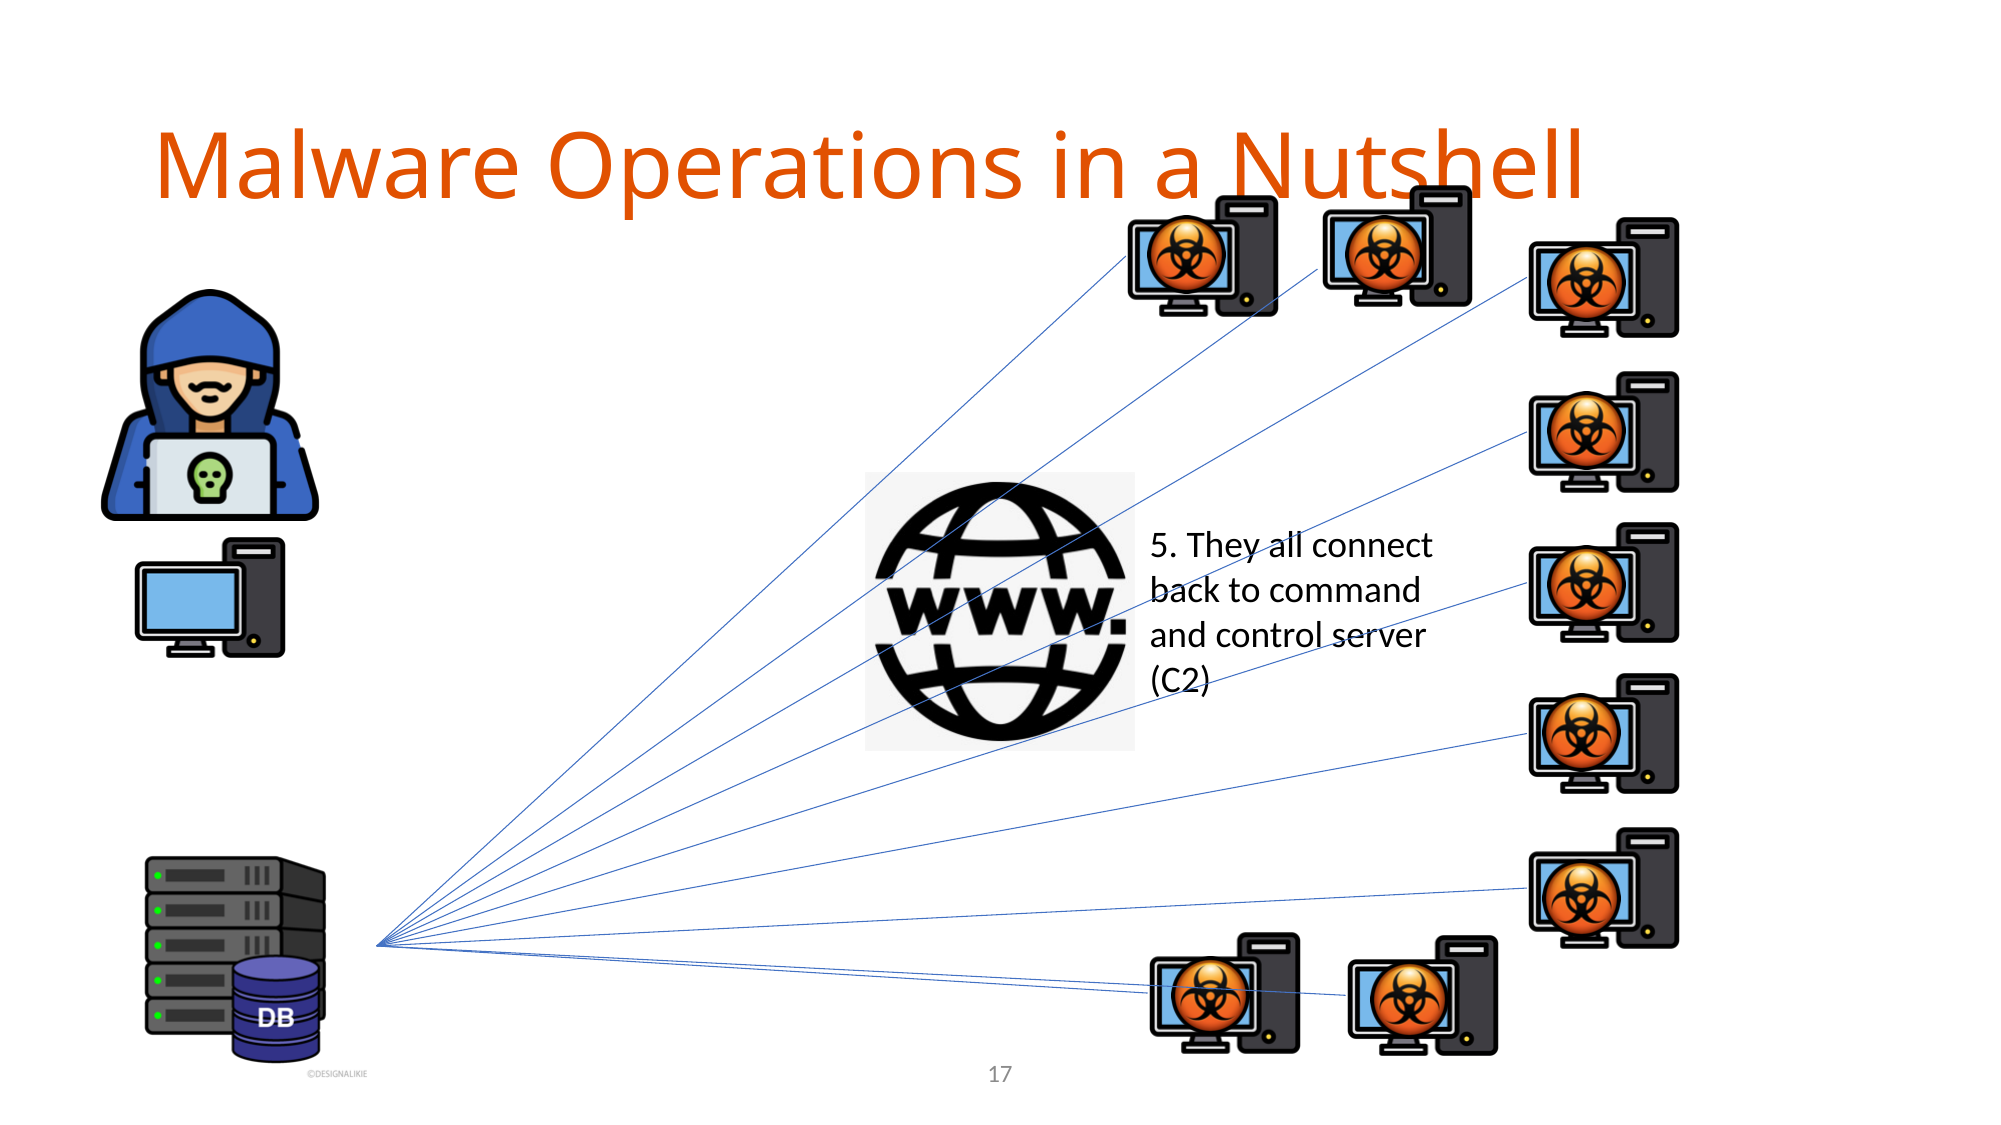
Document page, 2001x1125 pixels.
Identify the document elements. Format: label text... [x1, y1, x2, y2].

picture [1345, 946, 1501, 1073]
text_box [1318, 277, 1527, 946]
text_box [1126, 268, 1318, 946]
picture [1319, 168, 1475, 277]
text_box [376, 946, 1346, 996]
title Malware Operations in a Nutshell [137, 59, 1863, 278]
picture [94, 804, 377, 1088]
picture [94, 289, 326, 675]
picture [1125, 178, 1281, 268]
picture [1526, 199, 1682, 966]
slide_number 17 [774, 1042, 1225, 1103]
picture [1147, 996, 1303, 1071]
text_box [376, 256, 1126, 946]
